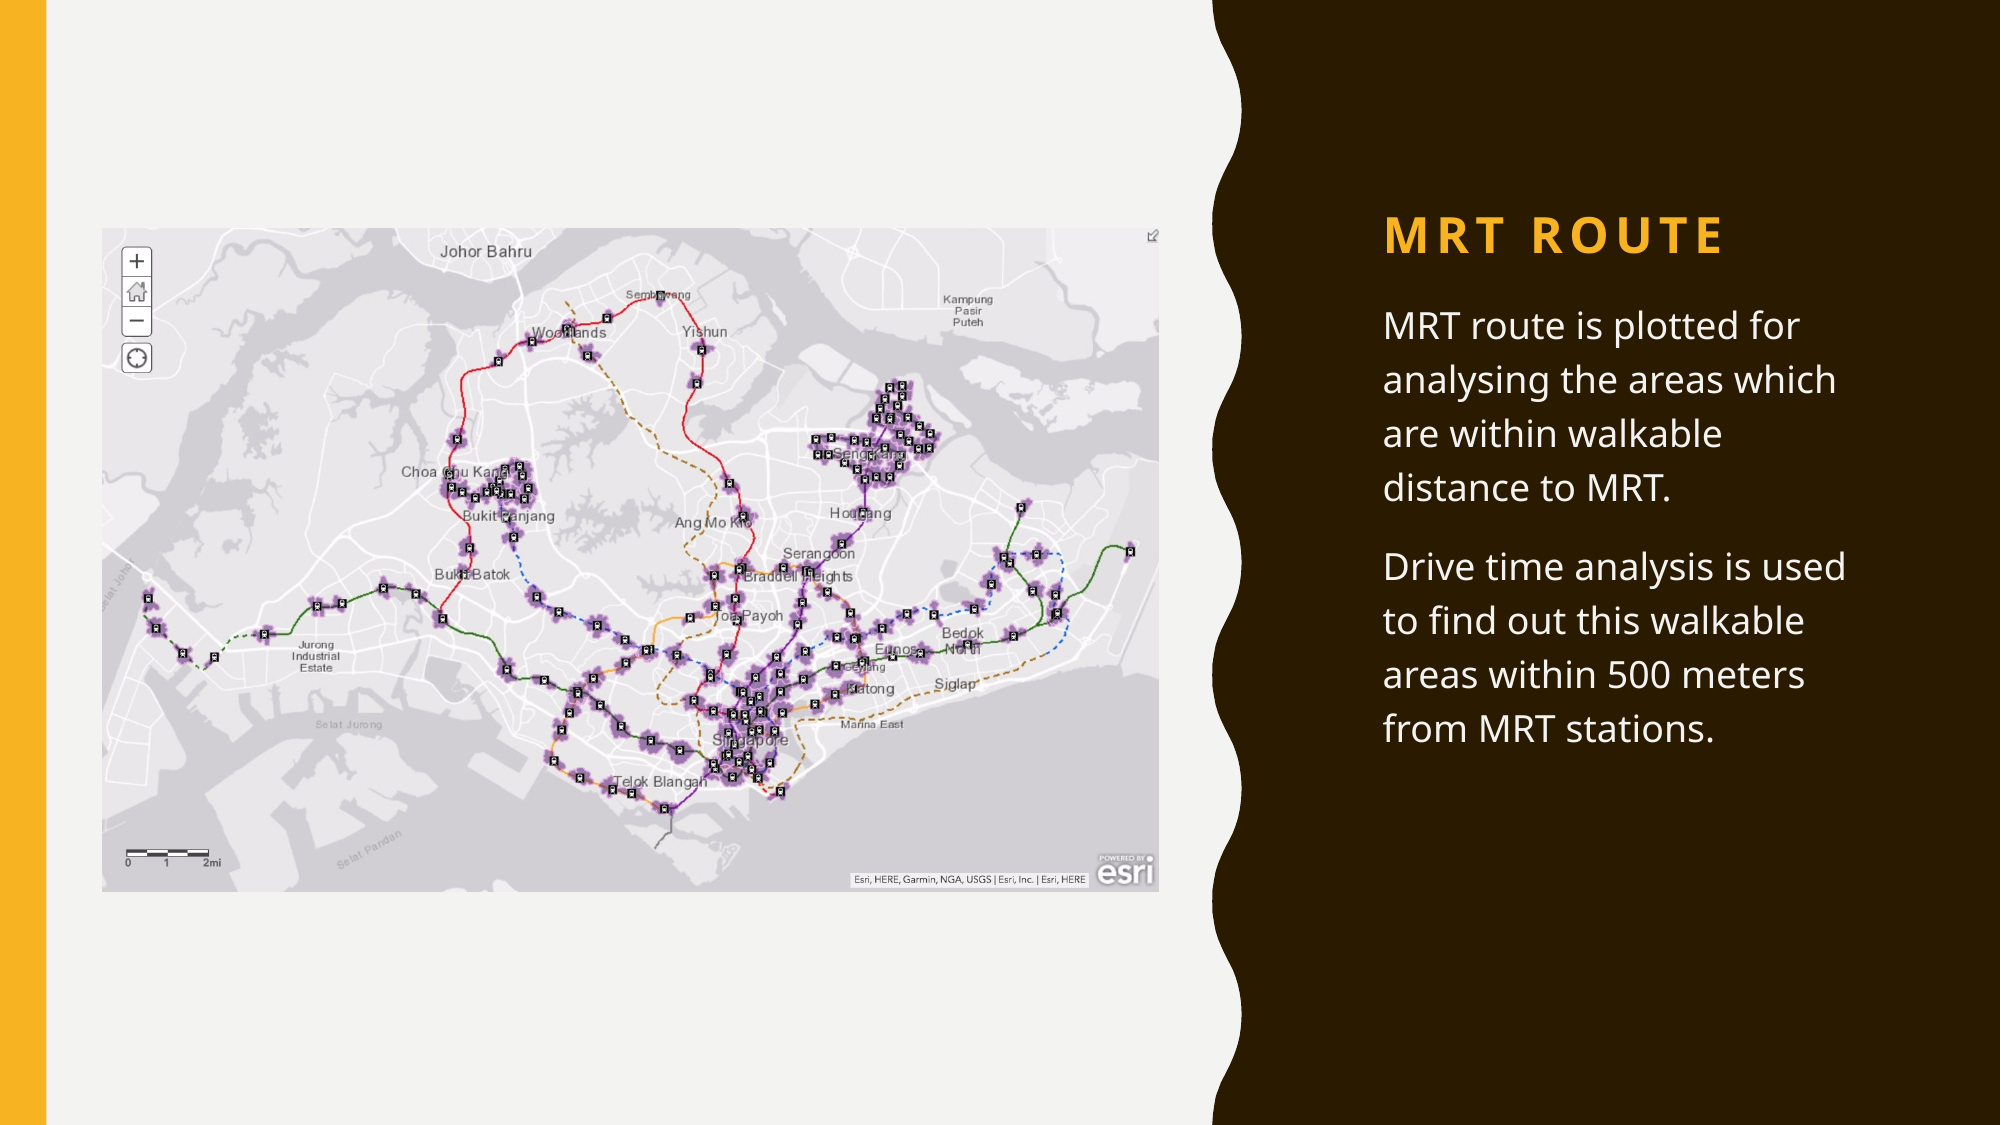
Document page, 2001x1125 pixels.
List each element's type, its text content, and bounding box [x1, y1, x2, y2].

list MRT route is plotted for analysing the areas which are within walkable distance to MRT. Drive time analysis is used to find out this walkable areas within 500 meters from MRT stations. [1367, 285, 1875, 969]
title Mrt route [1367, 75, 1875, 272]
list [102, 228, 1159, 892]
